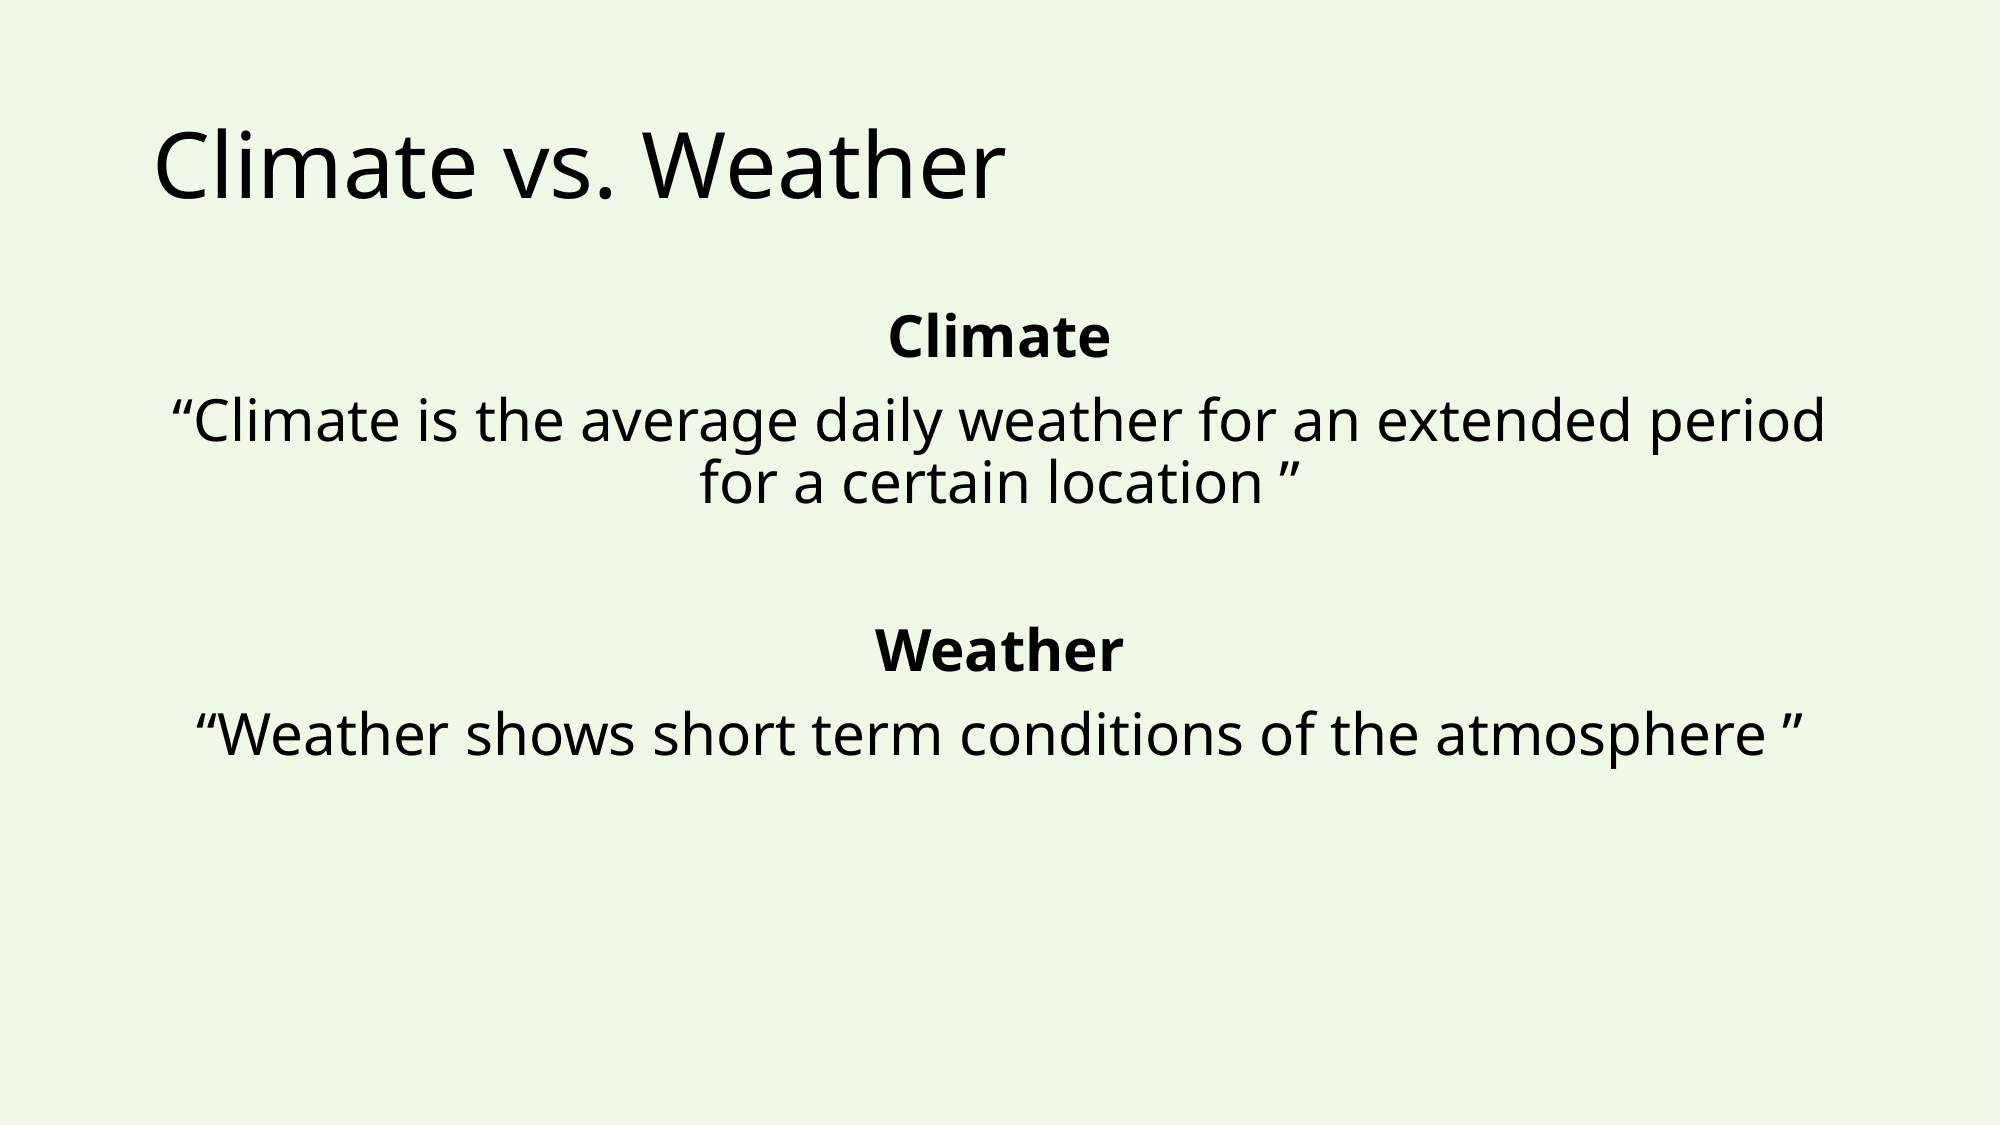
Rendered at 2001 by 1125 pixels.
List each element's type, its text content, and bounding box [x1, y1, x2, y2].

title Climate vs. Weather [137, 59, 1863, 278]
list Climate “Climate is the average daily weather for an extended period for a certain location ” Weather “Weather shows short term conditions of the atmosphere ” [137, 299, 1863, 1014]
